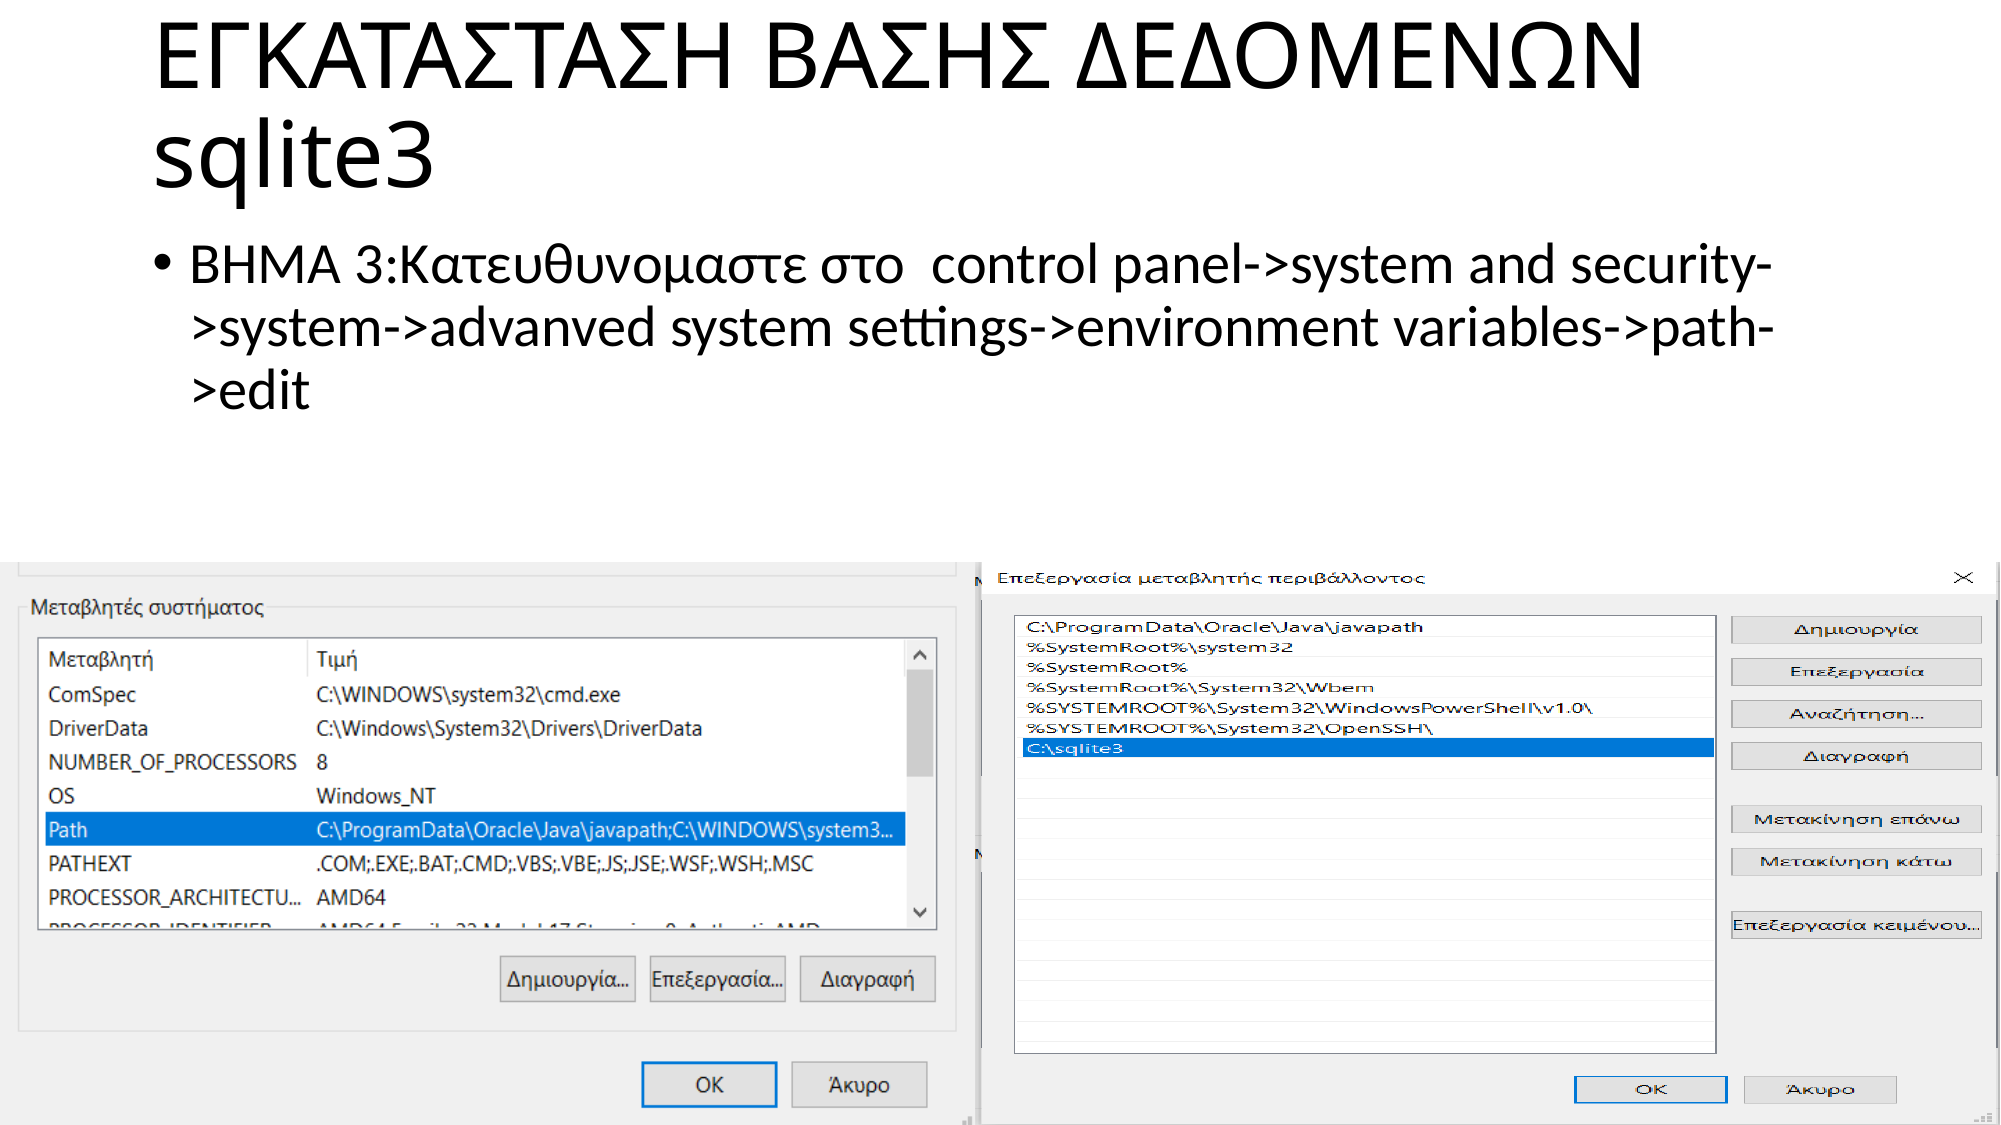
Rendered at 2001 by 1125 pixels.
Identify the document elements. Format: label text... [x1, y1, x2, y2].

list ΒΗΜΑ 3:Κατευθυνομαστε στο control panel->system and security->system->advanved system settings->environment variables->path->edit [137, 226, 1863, 562]
title ΕΓΚΑΤΑΣΤΑΣΗ ΒΑΣΗΣ ΔΕΔΟΜΕΝΩΝ sqlite3 [137, 0, 1863, 218]
picture [0, 562, 2000, 1125]
